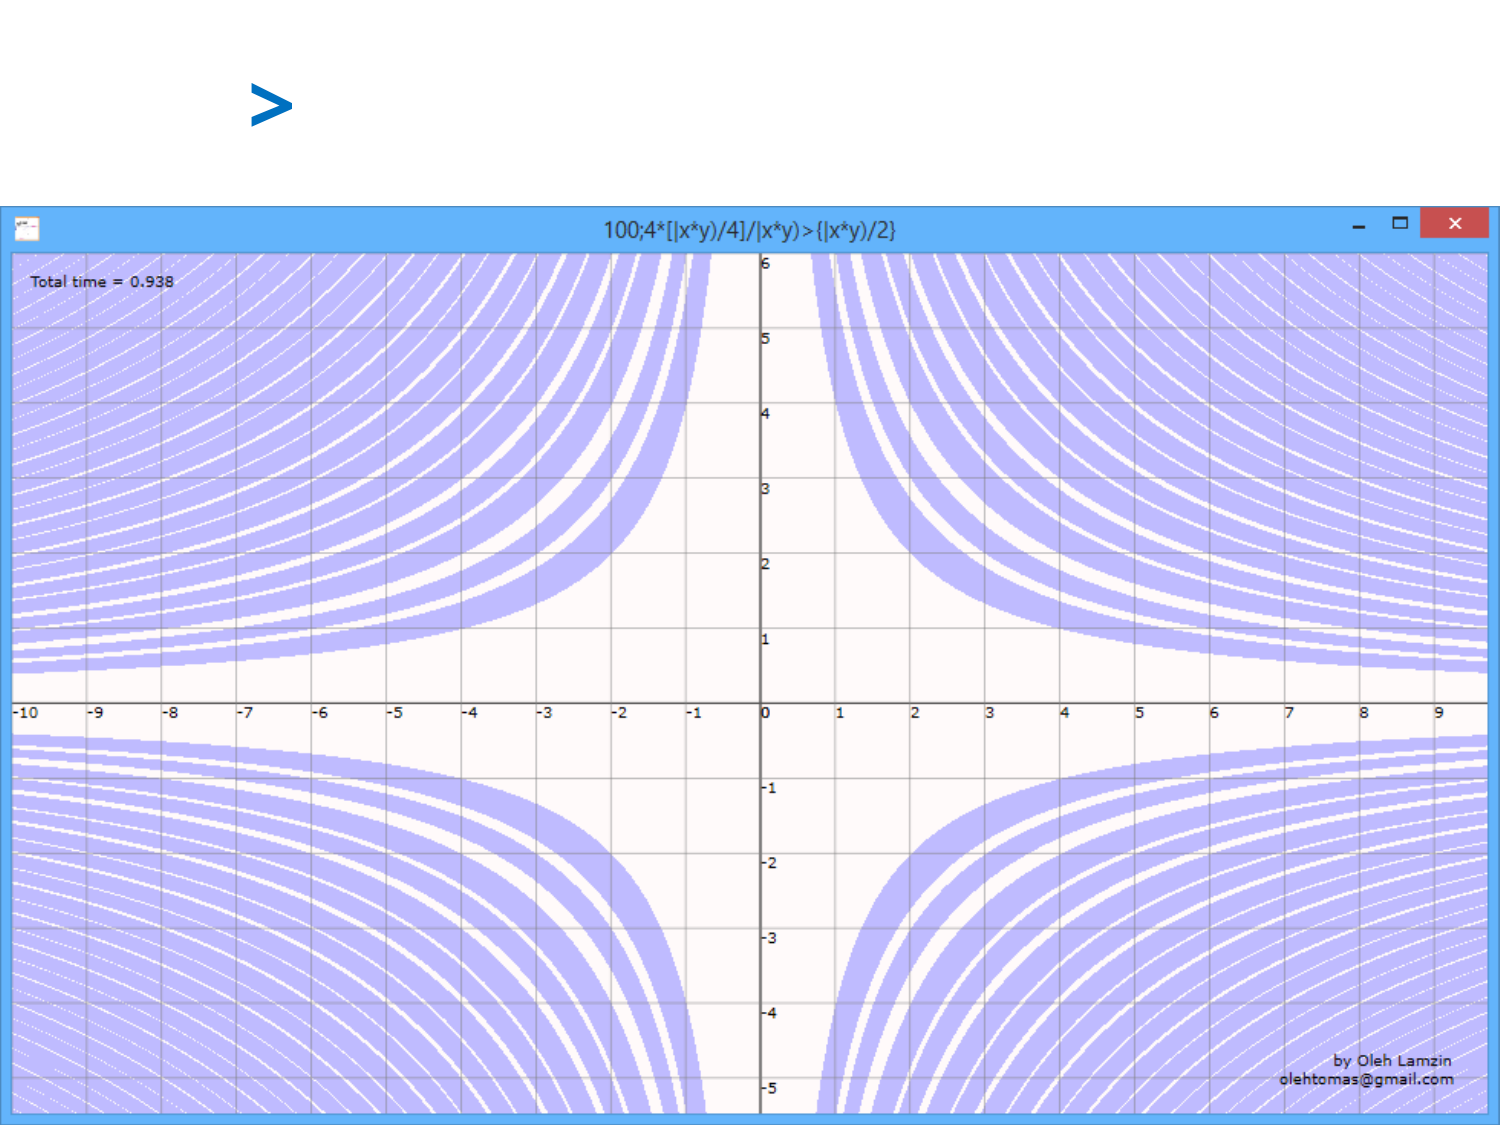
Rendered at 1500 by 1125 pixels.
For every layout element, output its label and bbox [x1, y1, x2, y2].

picture [0, 206, 1500, 1125]
